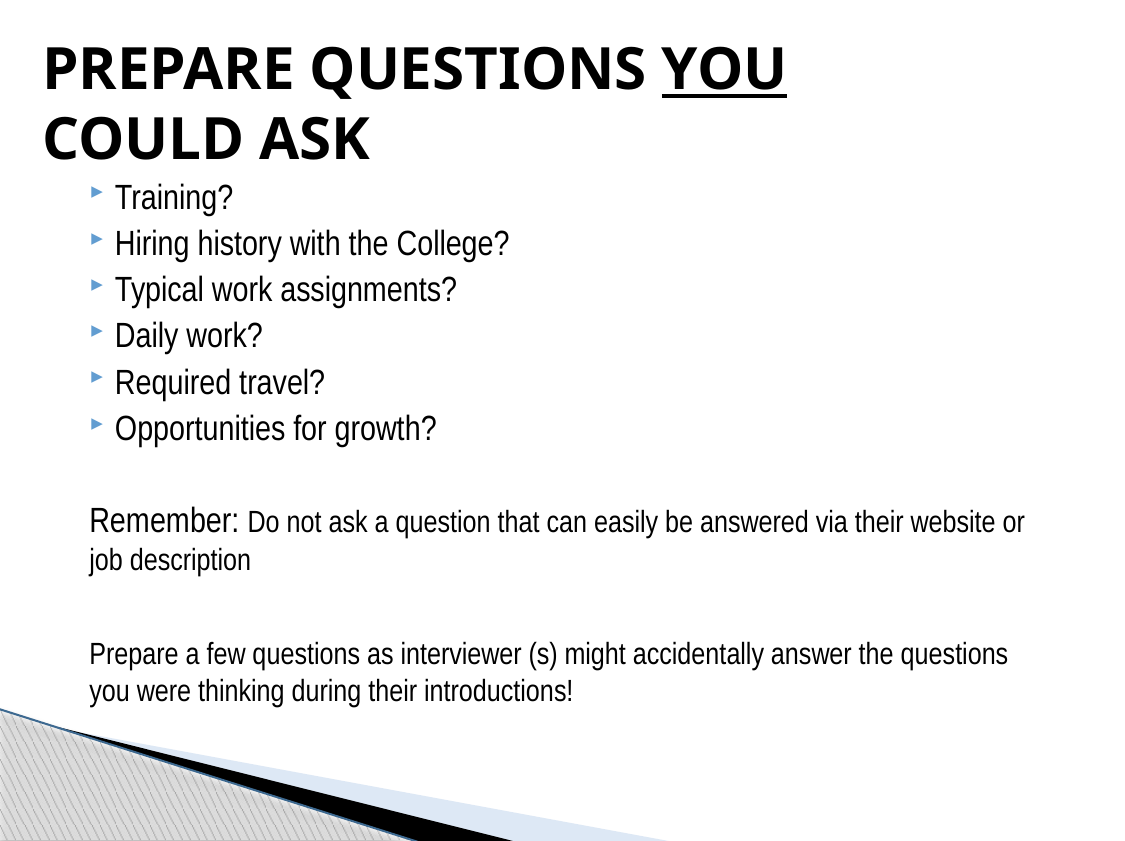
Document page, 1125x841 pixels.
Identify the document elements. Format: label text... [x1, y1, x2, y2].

list Training? Hiring history with the College? Typical work assignments? Daily work? Required travel? Opportunities for growth? Remember: Do not ask a question that can easily be answered via their website or job description Prepare a few questions as interviewer (s) might accidentally answer the questions you were thinking during their introductions! [78, 136, 1059, 716]
title Prepare Questions YOU Could Ask [30, 42, 1012, 160]
